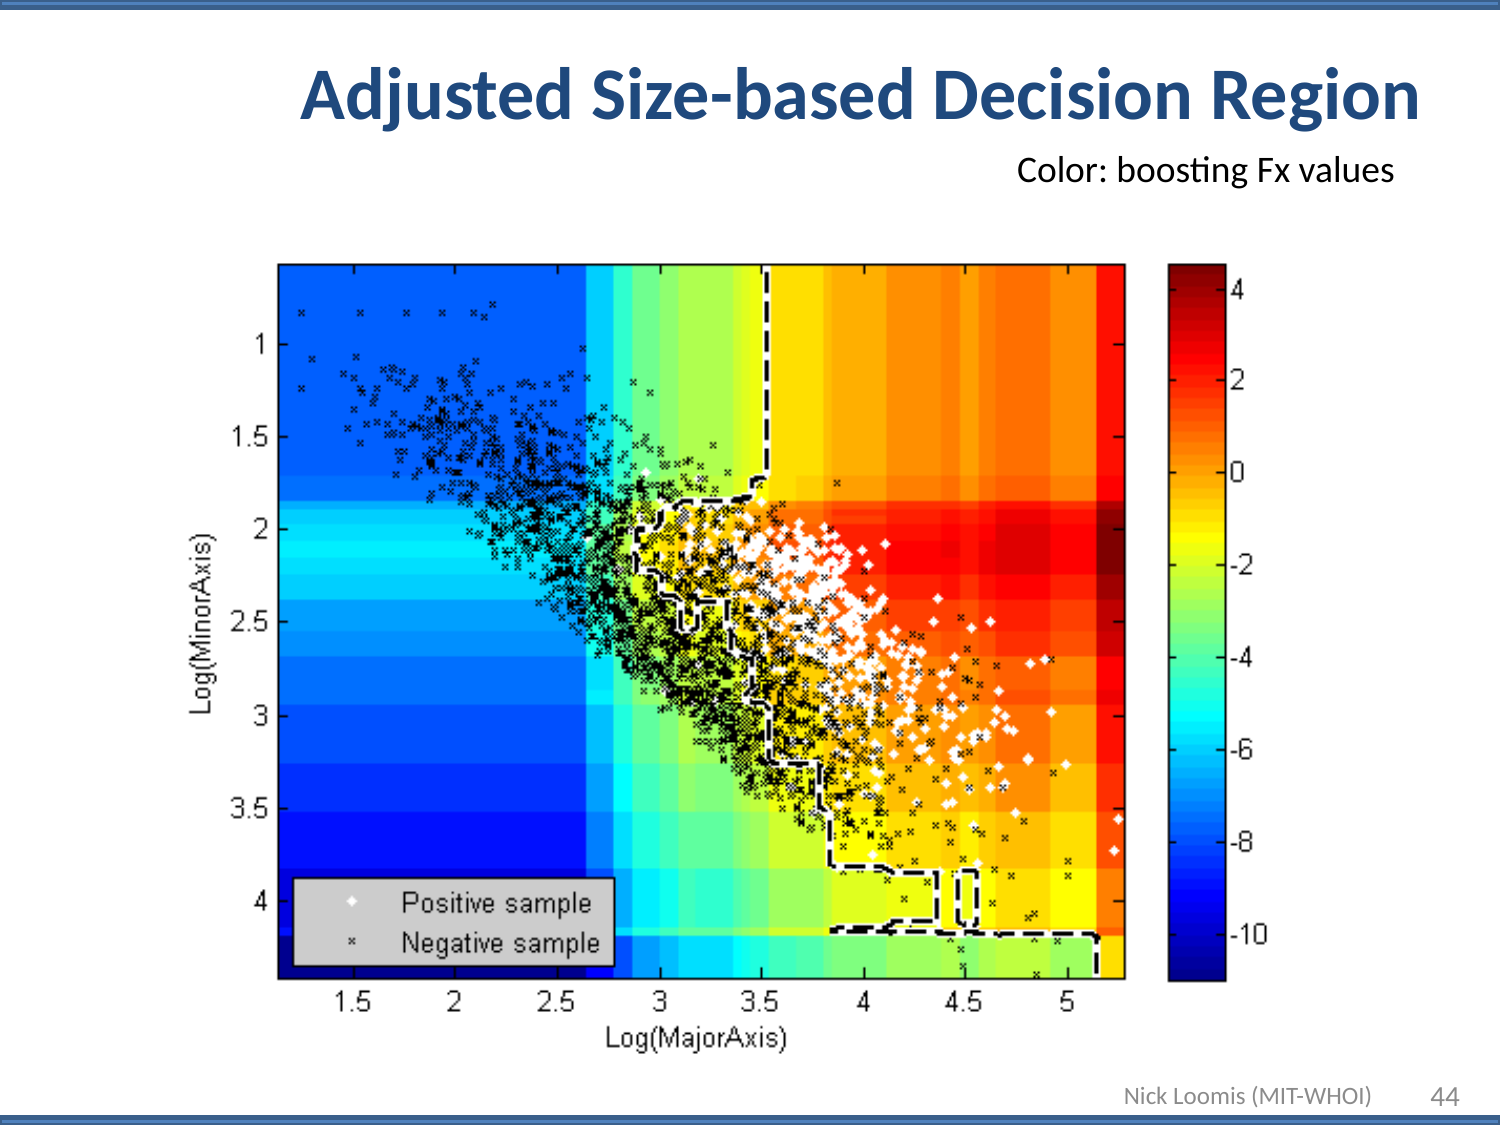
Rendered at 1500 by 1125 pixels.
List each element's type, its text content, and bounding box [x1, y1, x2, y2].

picture [112, 199, 1391, 1076]
text_box Color: boosting Fx values [1002, 137, 1411, 198]
slide_number 44 [1388, 1065, 1475, 1125]
title Adjusted Size-based Decision Region [87, 37, 1438, 143]
footer Nick Loomis (MIT-WHOI) [1050, 1084, 1388, 1125]
